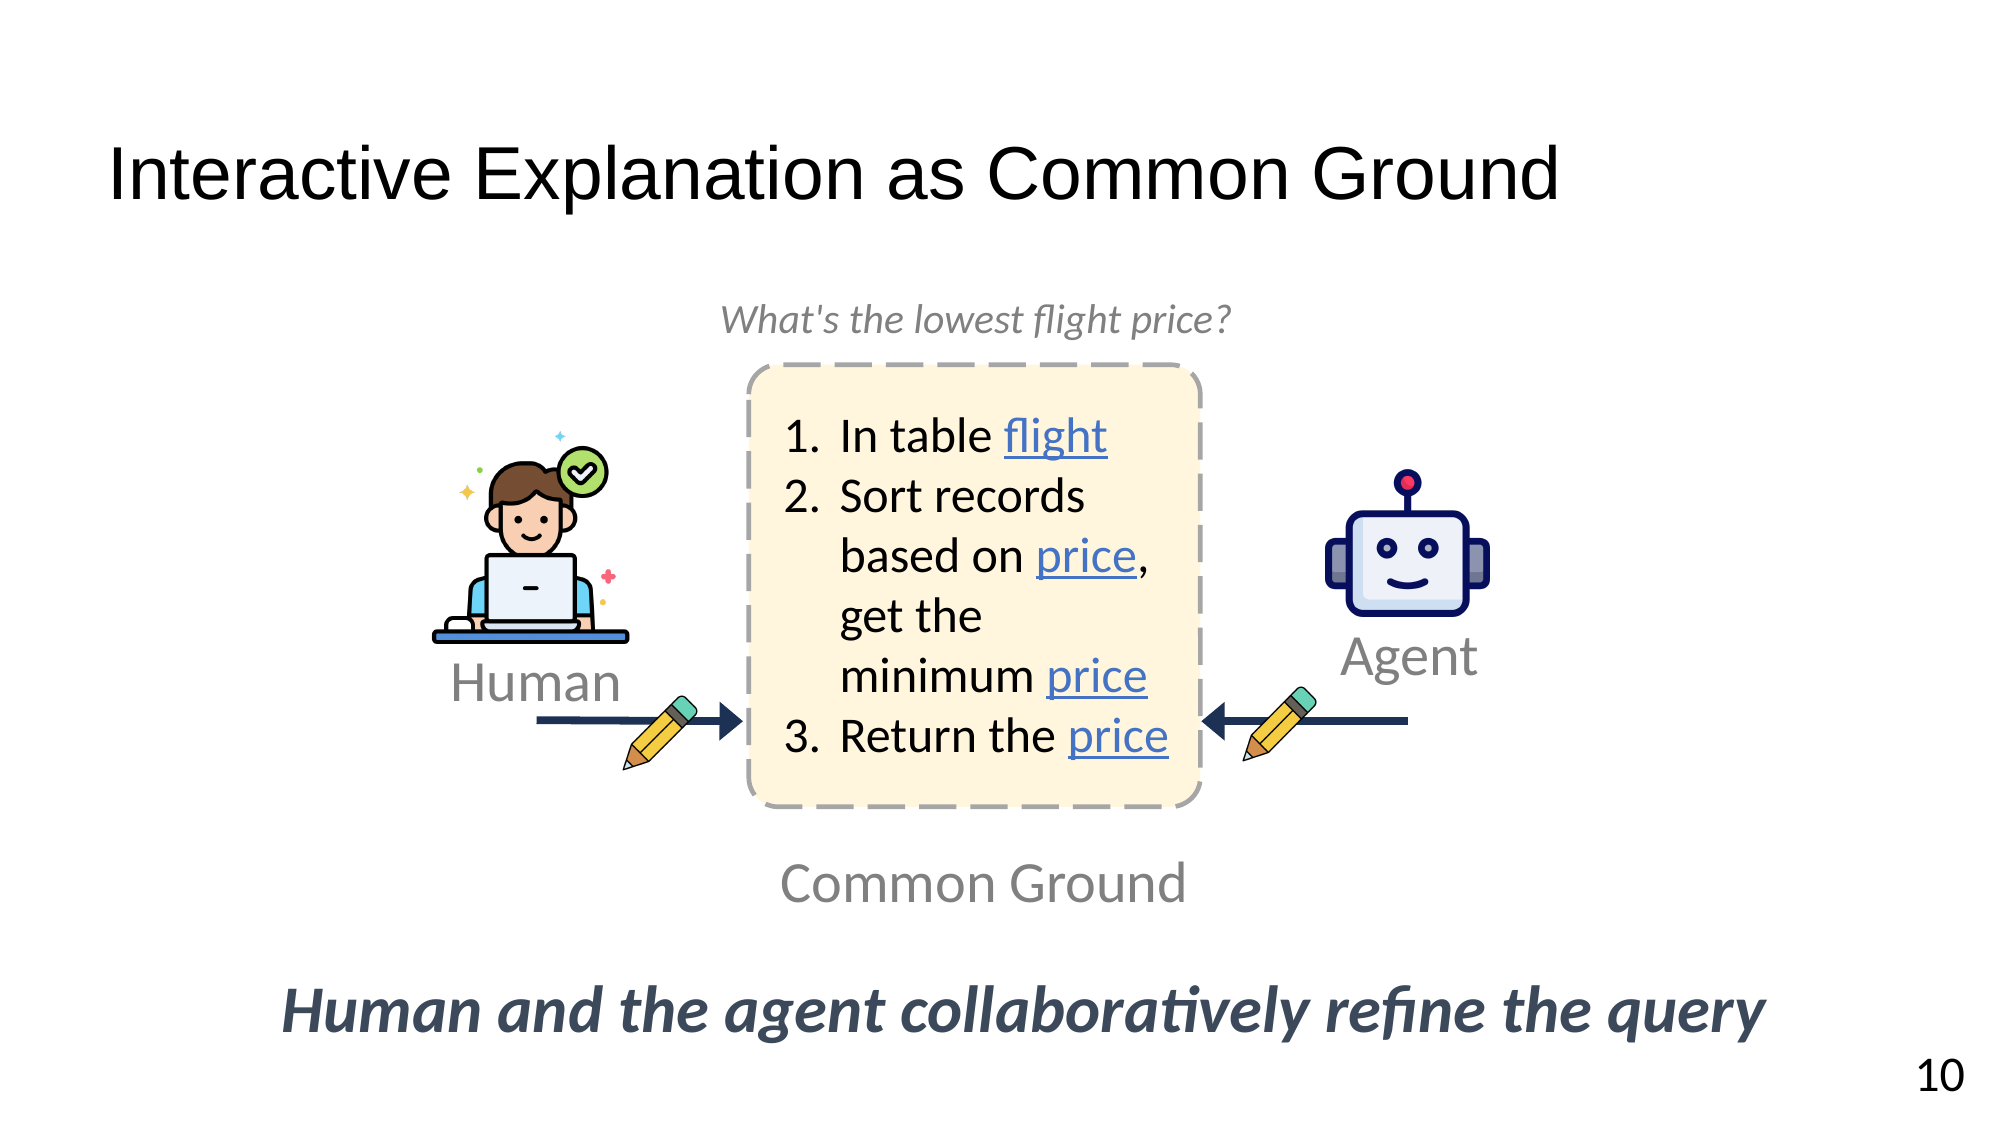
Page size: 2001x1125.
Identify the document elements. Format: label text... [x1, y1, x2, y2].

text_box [536, 284, 1408, 807]
title Interactive Explanation as Common Ground [92, 66, 1818, 284]
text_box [424, 431, 536, 722]
text_box Common Ground [765, 837, 1203, 922]
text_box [1408, 462, 1496, 696]
slide_number 10 [1529, 1041, 1980, 1102]
text_box Human and the agent collaboratively refine the query [262, 957, 1788, 1053]
